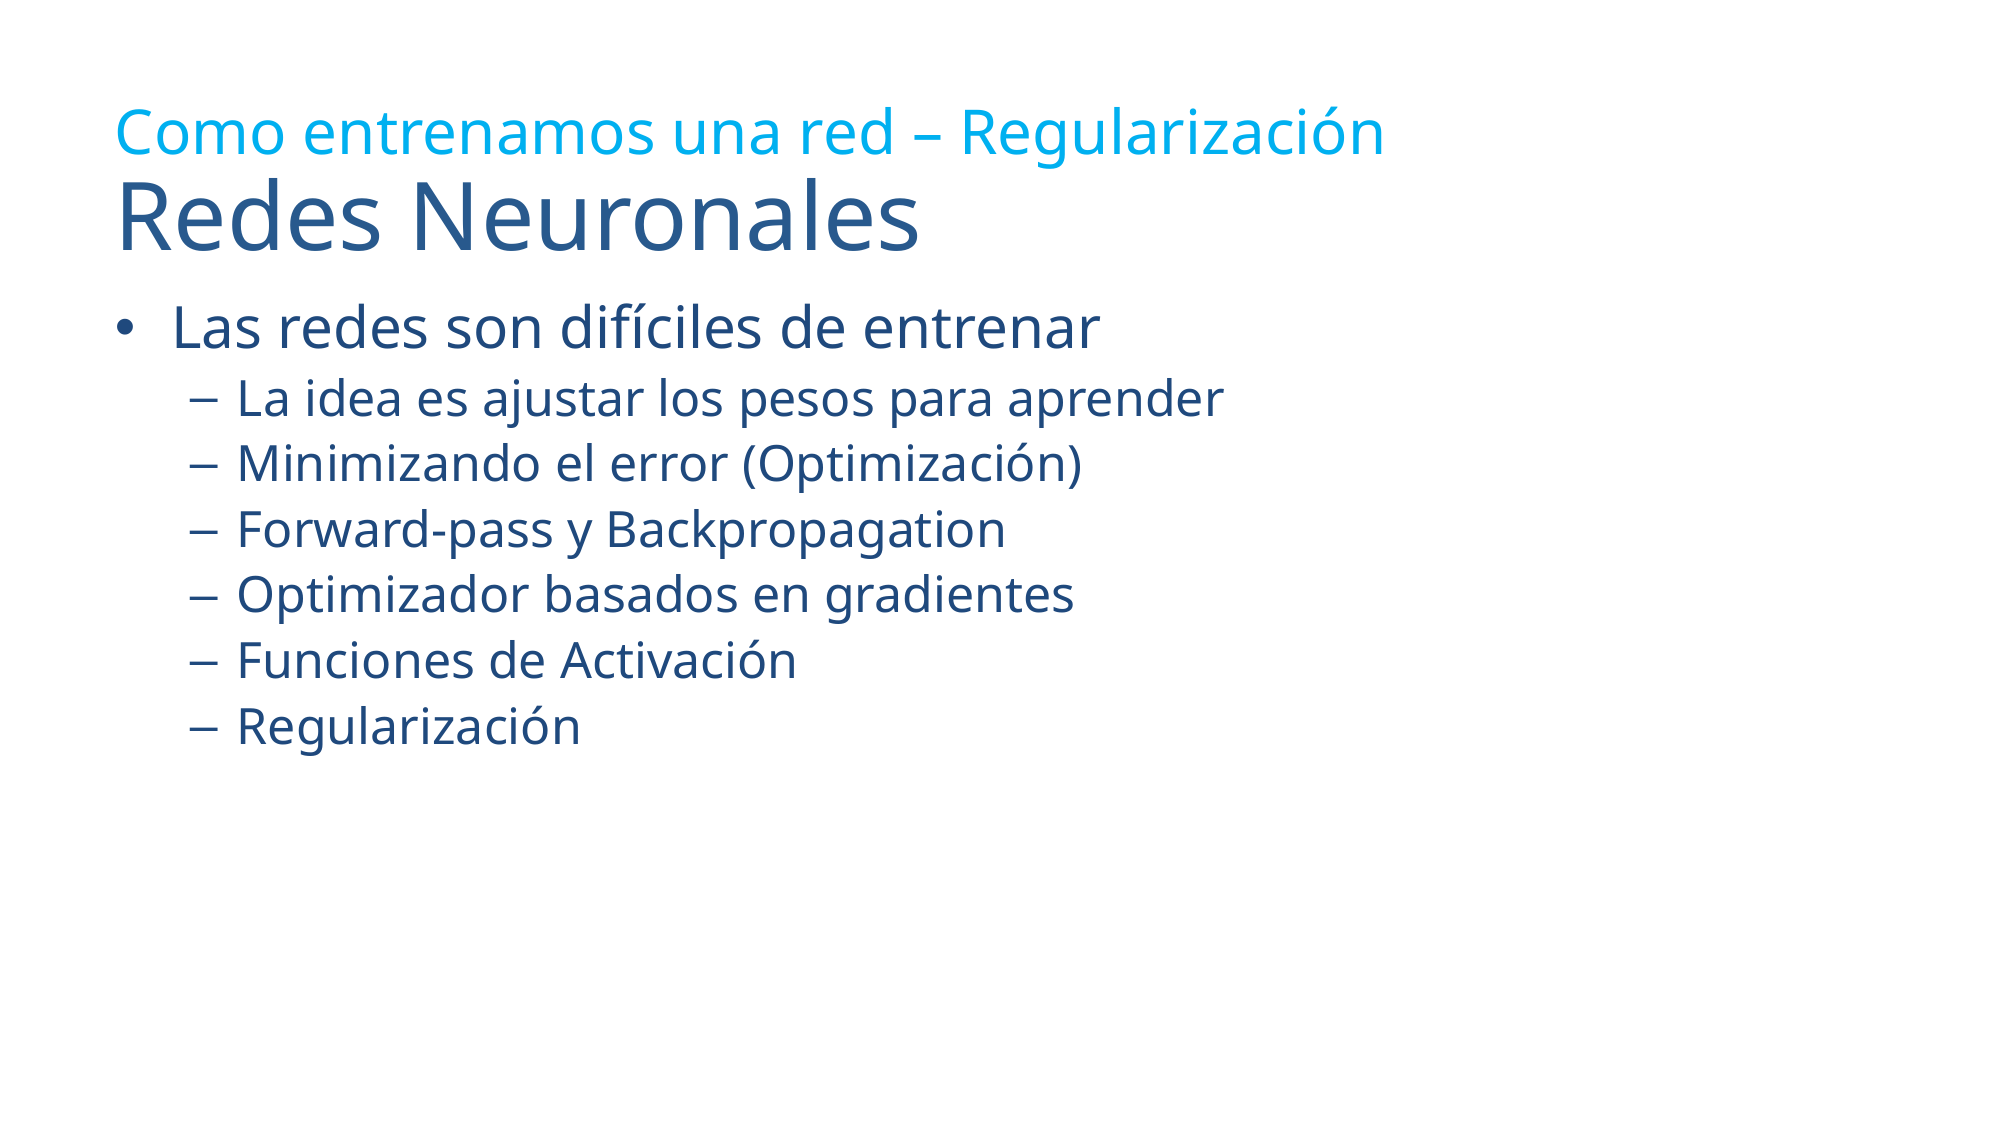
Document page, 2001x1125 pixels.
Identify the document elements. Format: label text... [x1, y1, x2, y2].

list Como entrenamos una red – Regularización [99, 93, 1896, 177]
list Las redes son difíciles de entrenar La idea es ajustar los pesos para aprender Minimizando el error (Optimización) Forward-pass y Backpropagation Optimizador basados en gradientes Funciones de Activación Regularización [99, 290, 1900, 976]
title Redes Neuronales [99, 160, 1900, 279]
